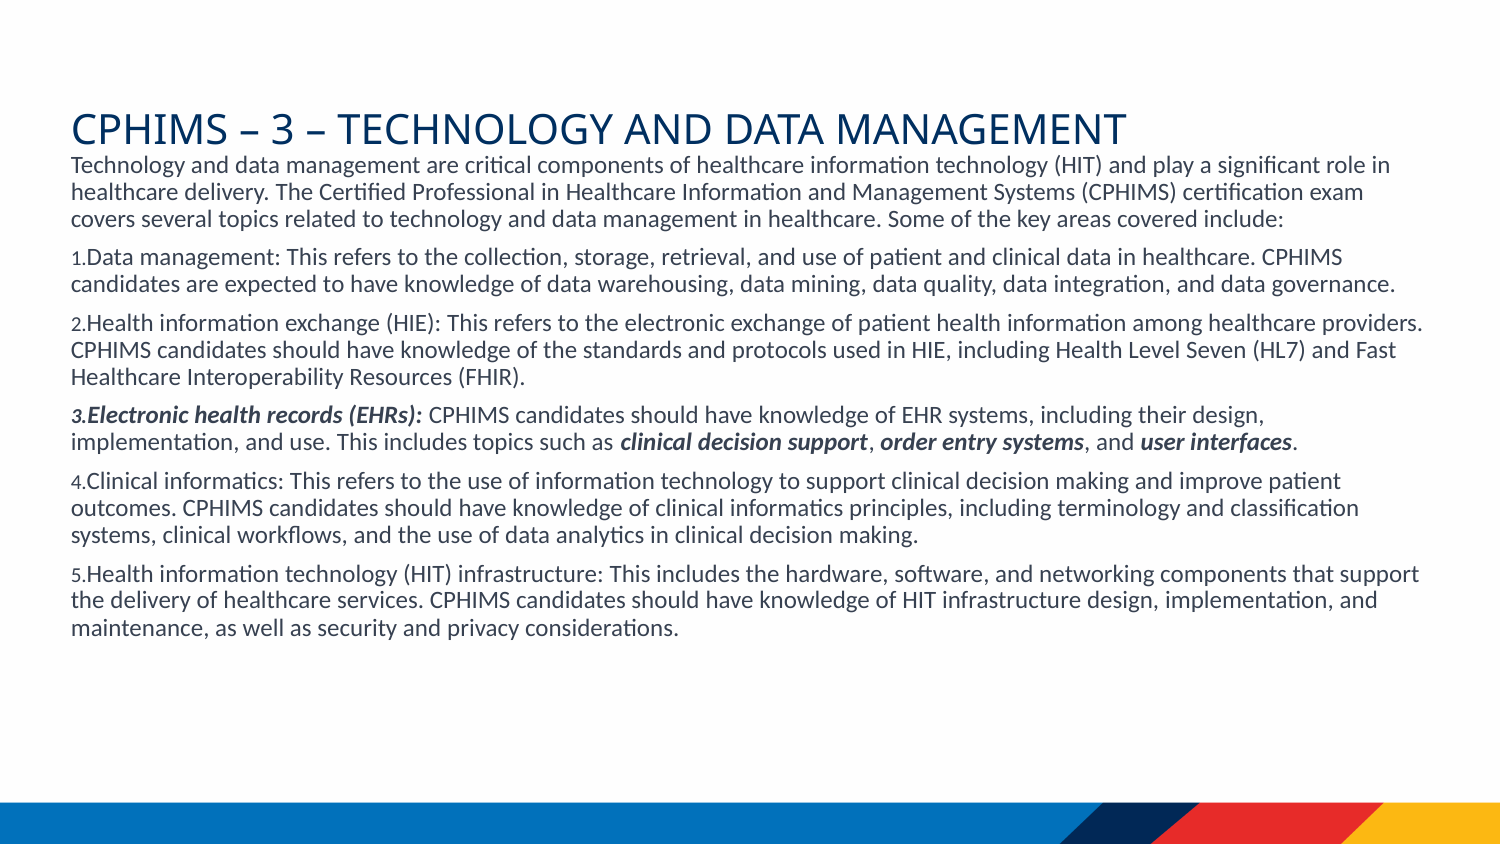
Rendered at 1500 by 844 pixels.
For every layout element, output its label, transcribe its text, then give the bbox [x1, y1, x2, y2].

list Technology and data management are critical components of healthcare information technology (HIT) and play a significant role in healthcare delivery. The Certified Professional in Healthcare Information and Management Systems (CPHIMS) certification exam covers several topics related to technology and data management in healthcare. Some of the key areas covered include: Data management: This refers to the collection, storage, retrieval, and use of patient and clinical data in healthcare. CPHIMS candidates are expected to have knowledge of data warehousing, data mining, data quality, data integration, and data governance. Health information exchange (HIE): This refers to the electronic exchange of patient health information among healthcare providers. CPHIMS candidates should have knowledge of the standards and protocols used in HIE, including Health Level Seven (HL7) and Fast Healthcare Interoperability Resources (FHIR). Electronic health records (EHRs): CPHIMS candidates should have knowledge of EHR systems, including their design, implementation, and use. This includes topics such as clinical decision support, order entry systems, and user interfaces. Clinical informatics: This refers to the use of information technology to support clinical decision making and improve patient outcomes. CPHIMS candidates should have knowledge of clinical informatics principles, including terminology and classification systems, clinical workflows, and the use of data analytics in clinical decision making. Health information technology (HIT) infrastructure: This includes the hardware, software, and networking components that support the delivery of healthcare services. CPHIMS candidates should have knowledge of HIT infrastructure design, implementation, and maintenance, as well as security and privacy considerations. [70, 151, 1430, 725]
picture [0, 0, 1500, 844]
title CPHIMS – 3 – Technology and Data Management [70, 67, 1430, 151]
